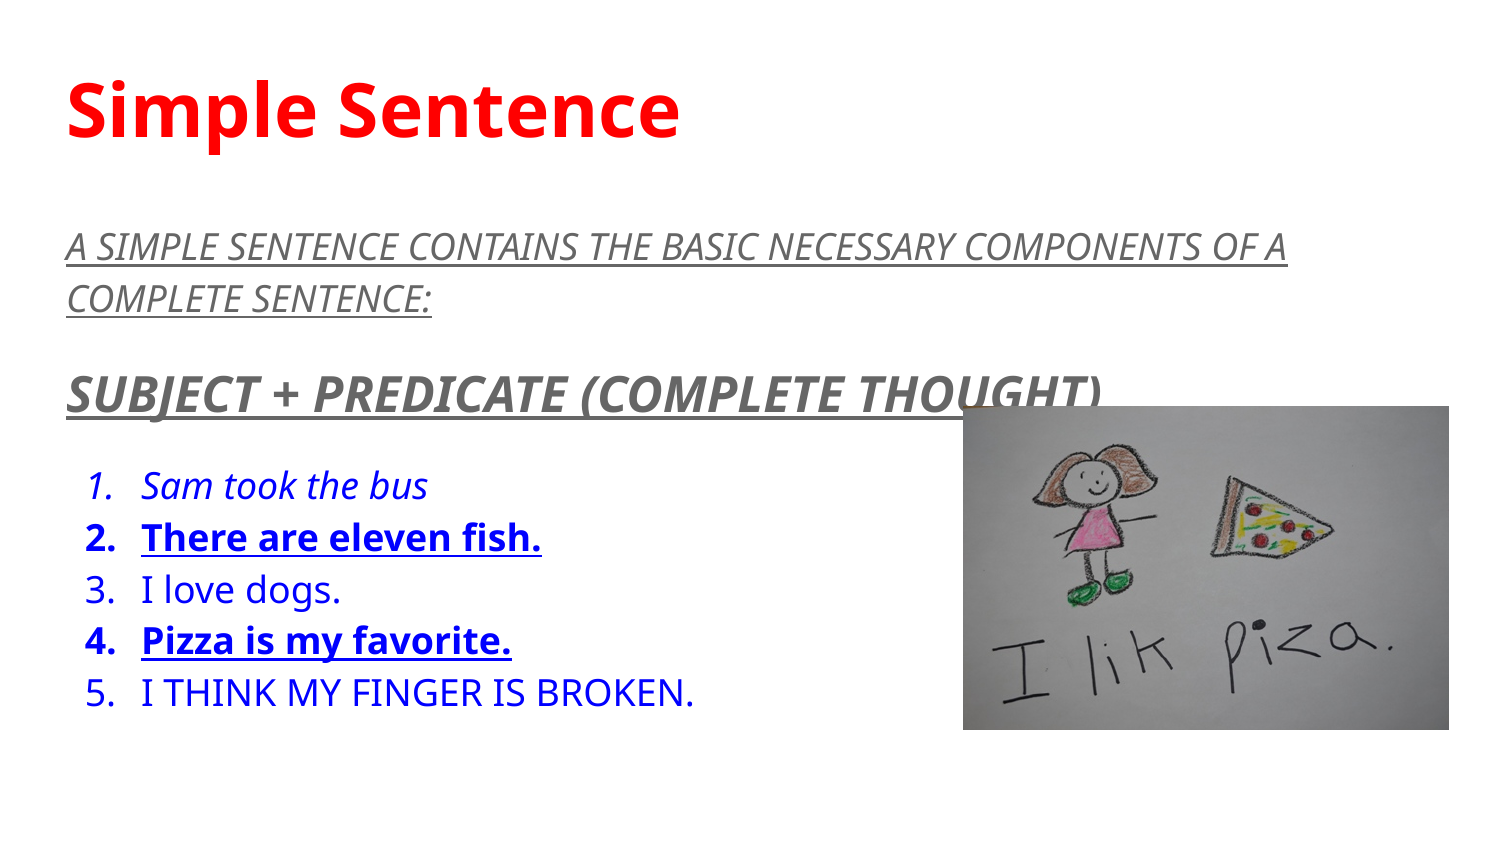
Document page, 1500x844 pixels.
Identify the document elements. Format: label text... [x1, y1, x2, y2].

title Simple Sentence [51, 48, 1449, 180]
picture [963, 406, 1450, 731]
list A SIMPLE SENTENCE CONTAINS THE BASIC NECESSARY COMPONENTS OF A COMPLETE SENTENCE: SUBJECT + PREDICATE (COMPLETE THOUGHT) Sam took the bus There are eleven fish. I love dogs. Pizza is my favorite. I THINK MY FINGER IS BROKEN. [51, 201, 1449, 750]
